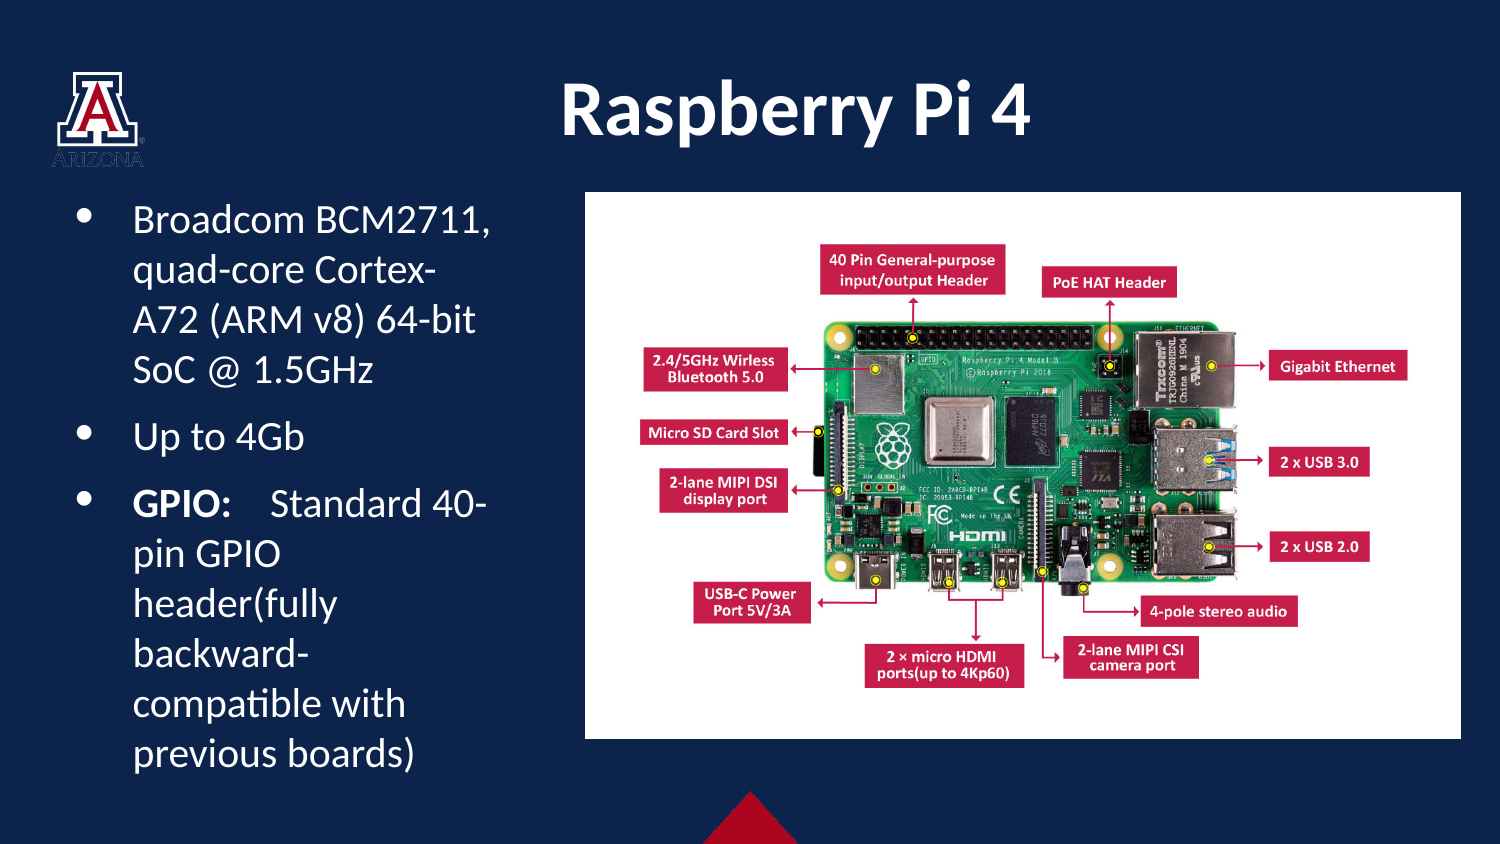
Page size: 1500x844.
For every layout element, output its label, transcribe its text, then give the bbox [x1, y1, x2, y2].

list Broadcom BCM2711, quad-core Cortex-A72 (ARM v8) 64-bit SoC @ 1.5GHz Up to 4Gb GPIO: Standard 40-pin GPIO header(fully backward-compatible with previous boards) [51, 185, 500, 747]
picture [51, 72, 145, 167]
picture [585, 192, 1461, 740]
picture [702, 791, 798, 844]
title Raspberry Pi 4 [144, 56, 1449, 151]
